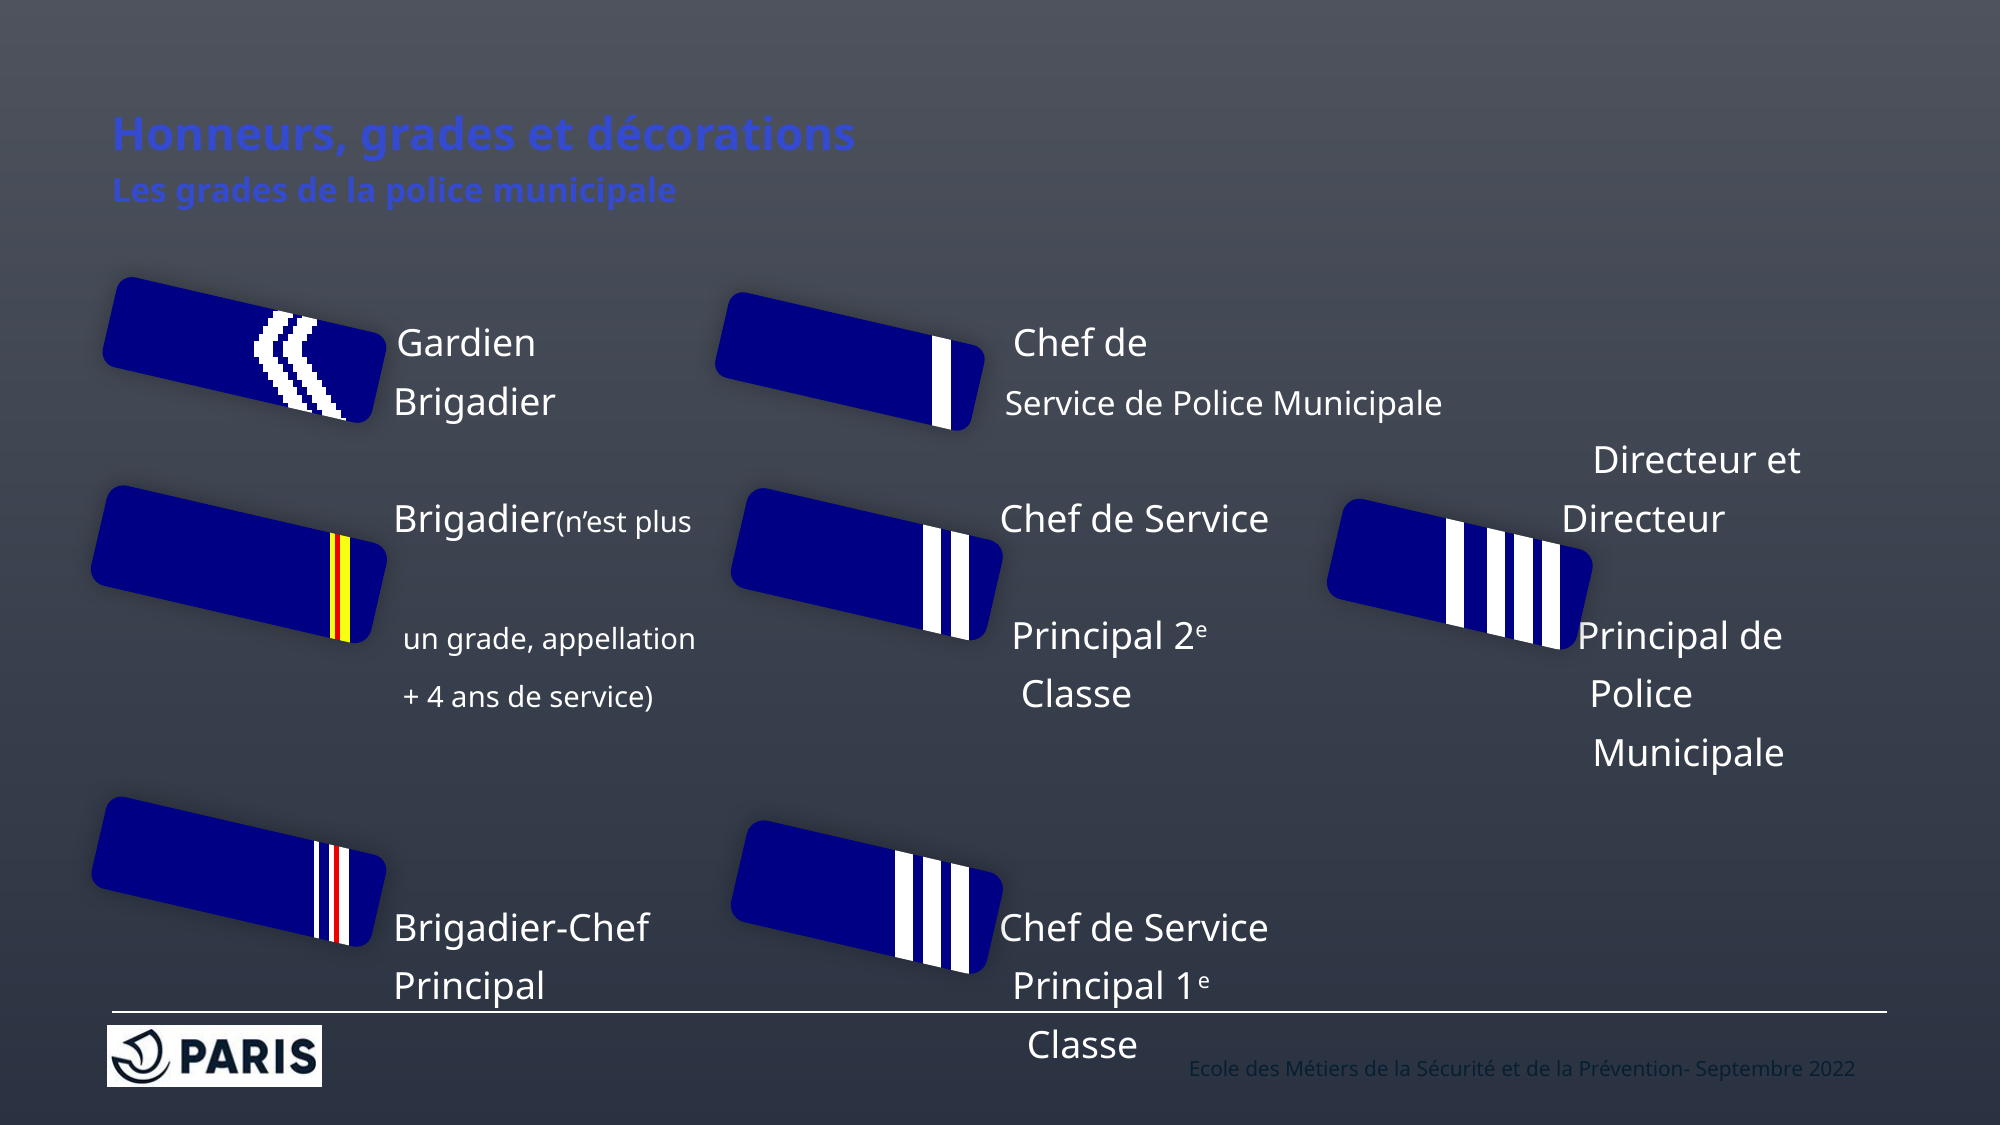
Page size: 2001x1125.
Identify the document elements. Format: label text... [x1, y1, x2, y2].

list p Gardien Chef de Brigadier Service de Police Municipale Directeur et Brigadier(n’est plus Chef de Service Directeur un grade, appellation Principal 2e Principal de + 4 ans de service) Classe Police Municipale Brigadier-Chef Chef de Service Principal Principal 1e Classe [95, 239, 1867, 957]
picture [90, 485, 388, 644]
picture [107, 1025, 322, 1087]
picture [730, 488, 1003, 641]
picture [715, 292, 985, 431]
title Honneurs, grades et décorations [96, 88, 1869, 166]
picture [730, 820, 1003, 974]
picture [1326, 498, 1593, 650]
picture [91, 796, 387, 947]
picture [102, 277, 387, 423]
list Les grades de la police municipale [96, 166, 1869, 217]
footer Ecole des Métiers de la Sécurité et de la Prévention- Septembre 2022 [866, 1045, 1871, 1087]
